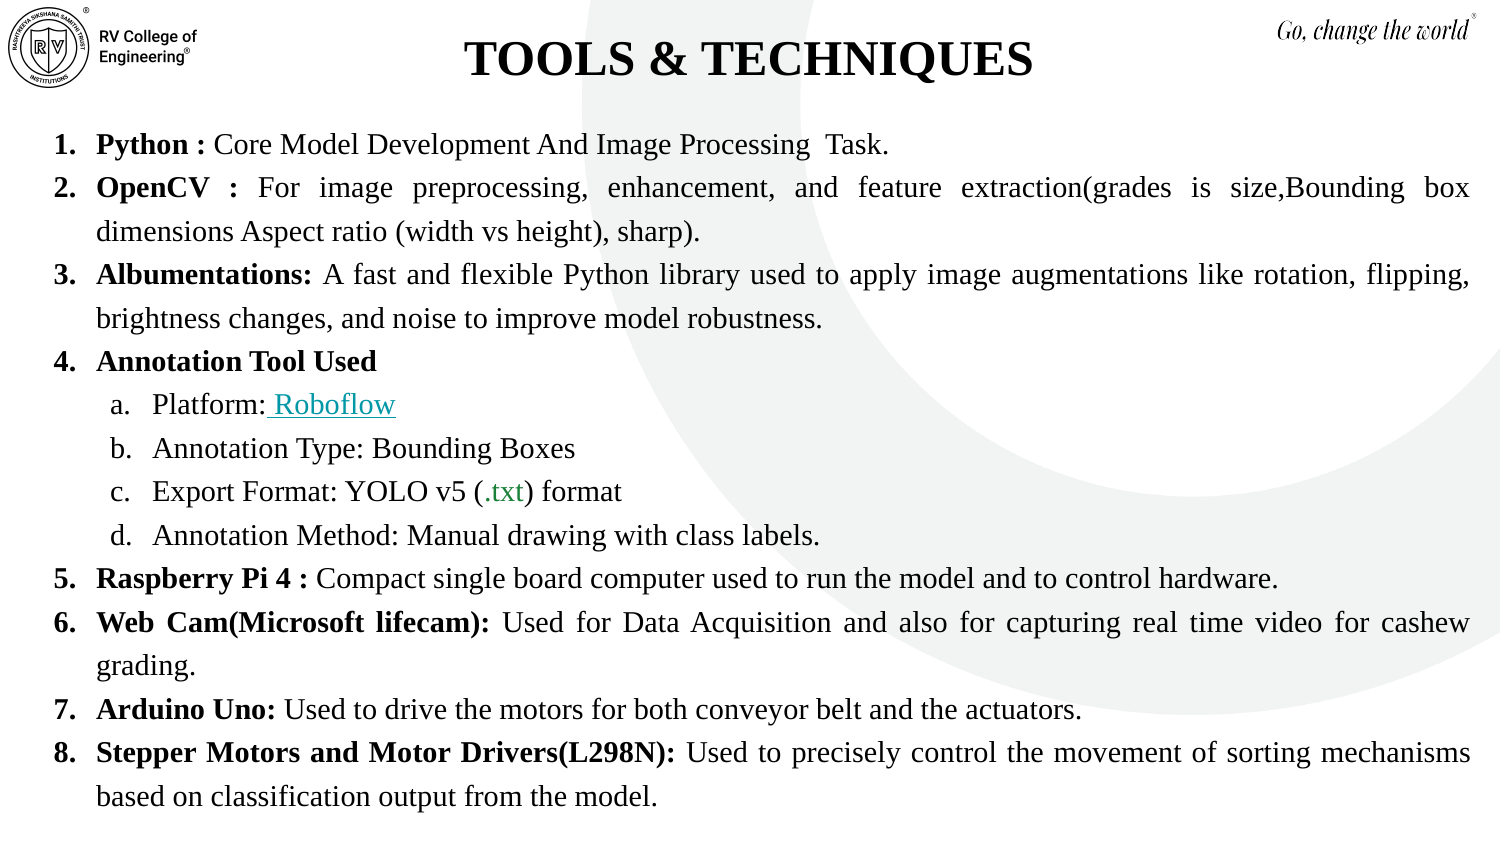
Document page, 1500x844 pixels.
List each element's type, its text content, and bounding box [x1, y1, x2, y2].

picture [0, 0, 1500, 844]
title TOOLS & TECHNIQUES [447, 19, 1064, 81]
list Python : Core Model Development And Image Processing Task. OpenCV : For image preprocessing, enhancement, and feature extraction(grades is size,Bounding box dimensions Aspect ratio (width vs height), sharp). Albumentations: A fast and flexible Python library used to apply image augmentations like rotation, flipping, brightness changes, and noise to improve model robustness. Annotation Tool Used Platform: Roboflow Annotation Type: Bounding Boxes Export Format: YOLO v5 (.txt) format Annotation Method: Manual drawing with class labels. Raspberry Pi 4 : Compact single board computer used to run the model and to control hardware. Web Cam(Microsoft lifecam): Used for Data Acquisition and also for capturing real time video for cashew grading. Arduino Uno: Used to drive the motors for both conveyor belt and the actuators. Stepper Motors and Motor Drivers(L298N): Used to precisely control the movement of sorting mechanisms based on classification output from the model. [28, 111, 1483, 823]
